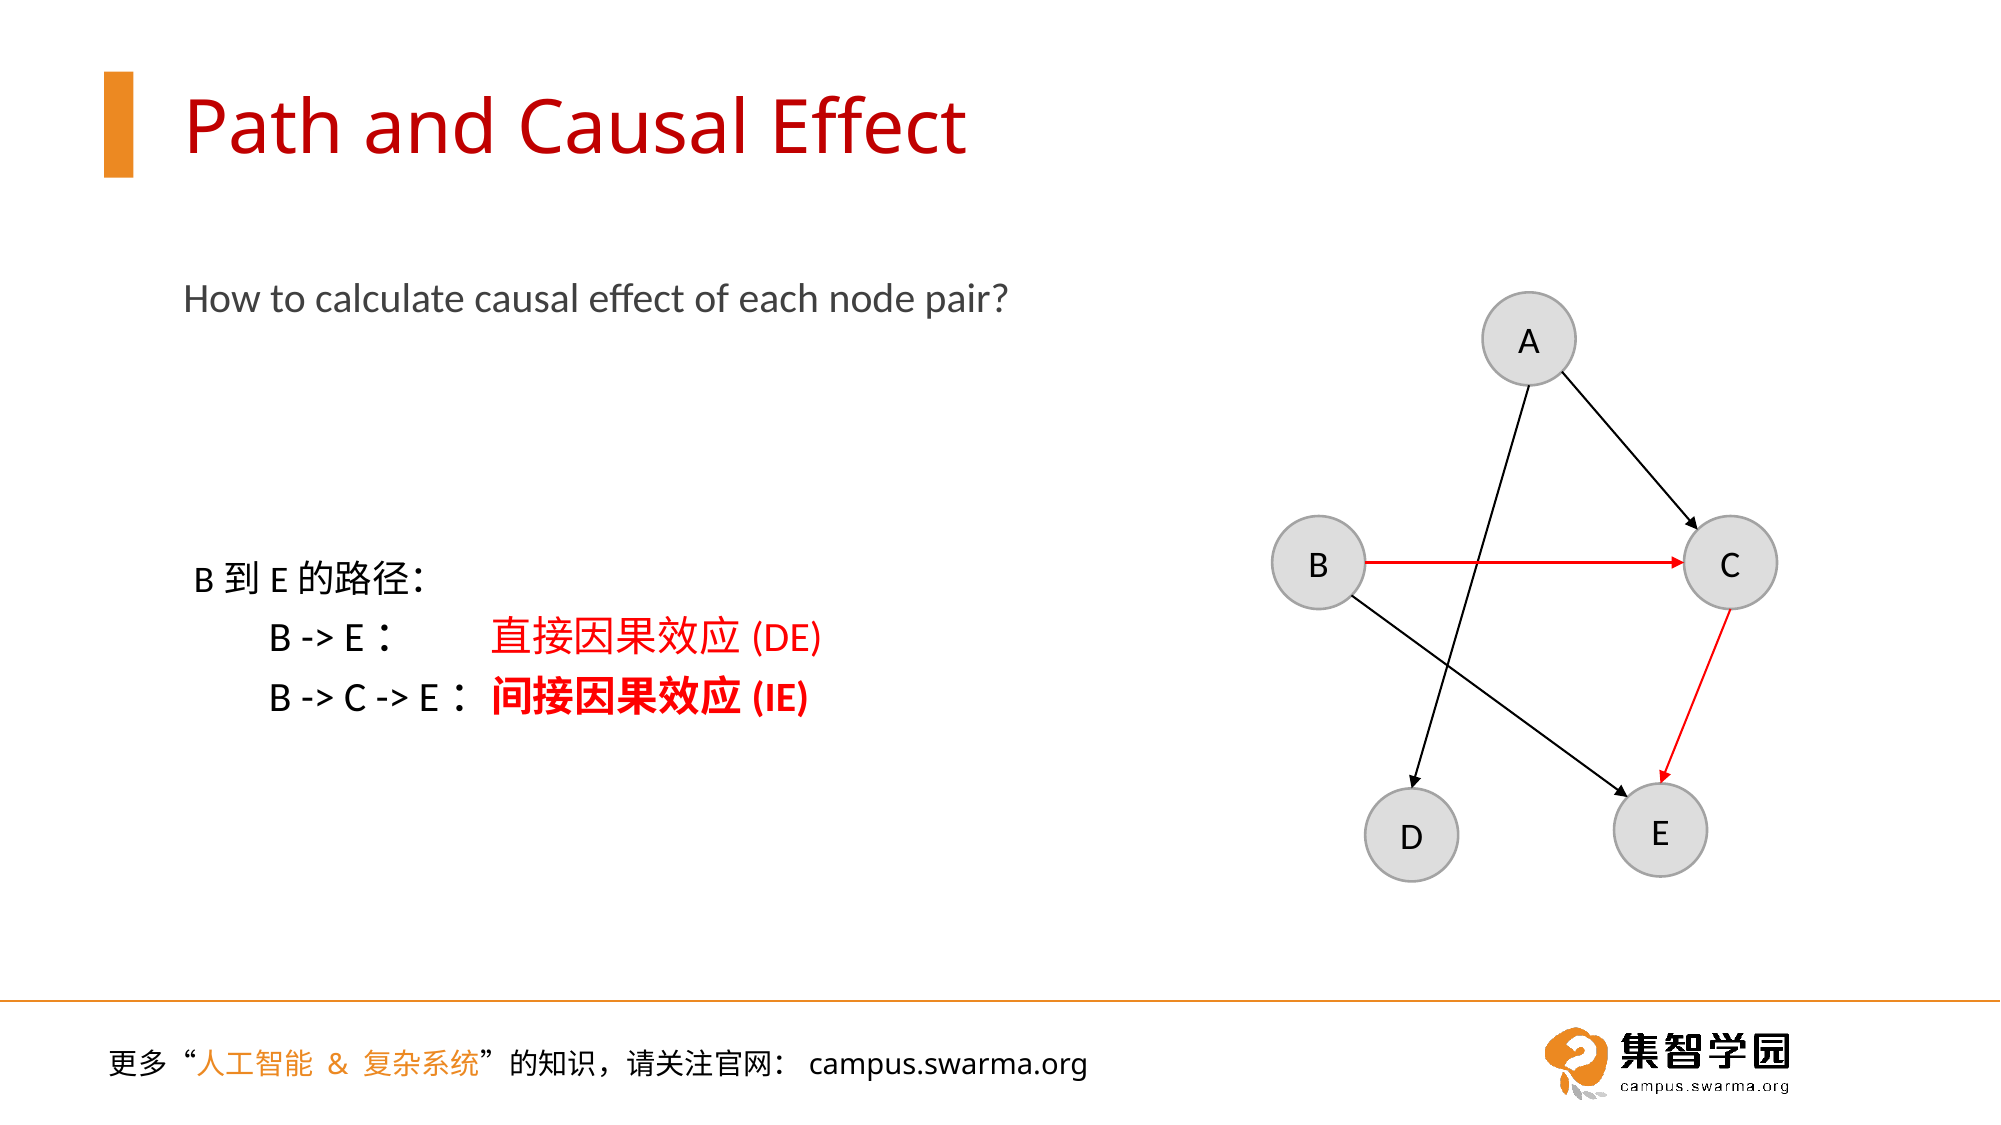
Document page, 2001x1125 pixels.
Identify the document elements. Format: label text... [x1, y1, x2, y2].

text_box B [1270, 514, 1367, 611]
text_box E [1612, 782, 1709, 878]
text_box 更多“人工智能 & 复杂系统”的知识，请关注官网：campus.swarma.org [94, 1038, 1273, 1088]
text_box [1659, 608, 1731, 784]
text_box D [1363, 805, 1460, 883]
text_box C [1682, 514, 1779, 610]
text_box B到E的路径： B -> E： 直接因果效应(DE) B -> C -> E：间接因果效应(IE) [104, 538, 1156, 727]
picture [1527, 963, 1811, 1125]
list How to calculate causal effect of each node pair? [168, 269, 1183, 409]
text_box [1411, 384, 1530, 559]
text_box A [1481, 291, 1577, 386]
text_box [1561, 371, 1699, 531]
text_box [1411, 571, 1530, 591]
text_box Path and Causal Effect [168, 71, 1896, 177]
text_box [1351, 594, 1629, 798]
text_box [103, 70, 135, 179]
